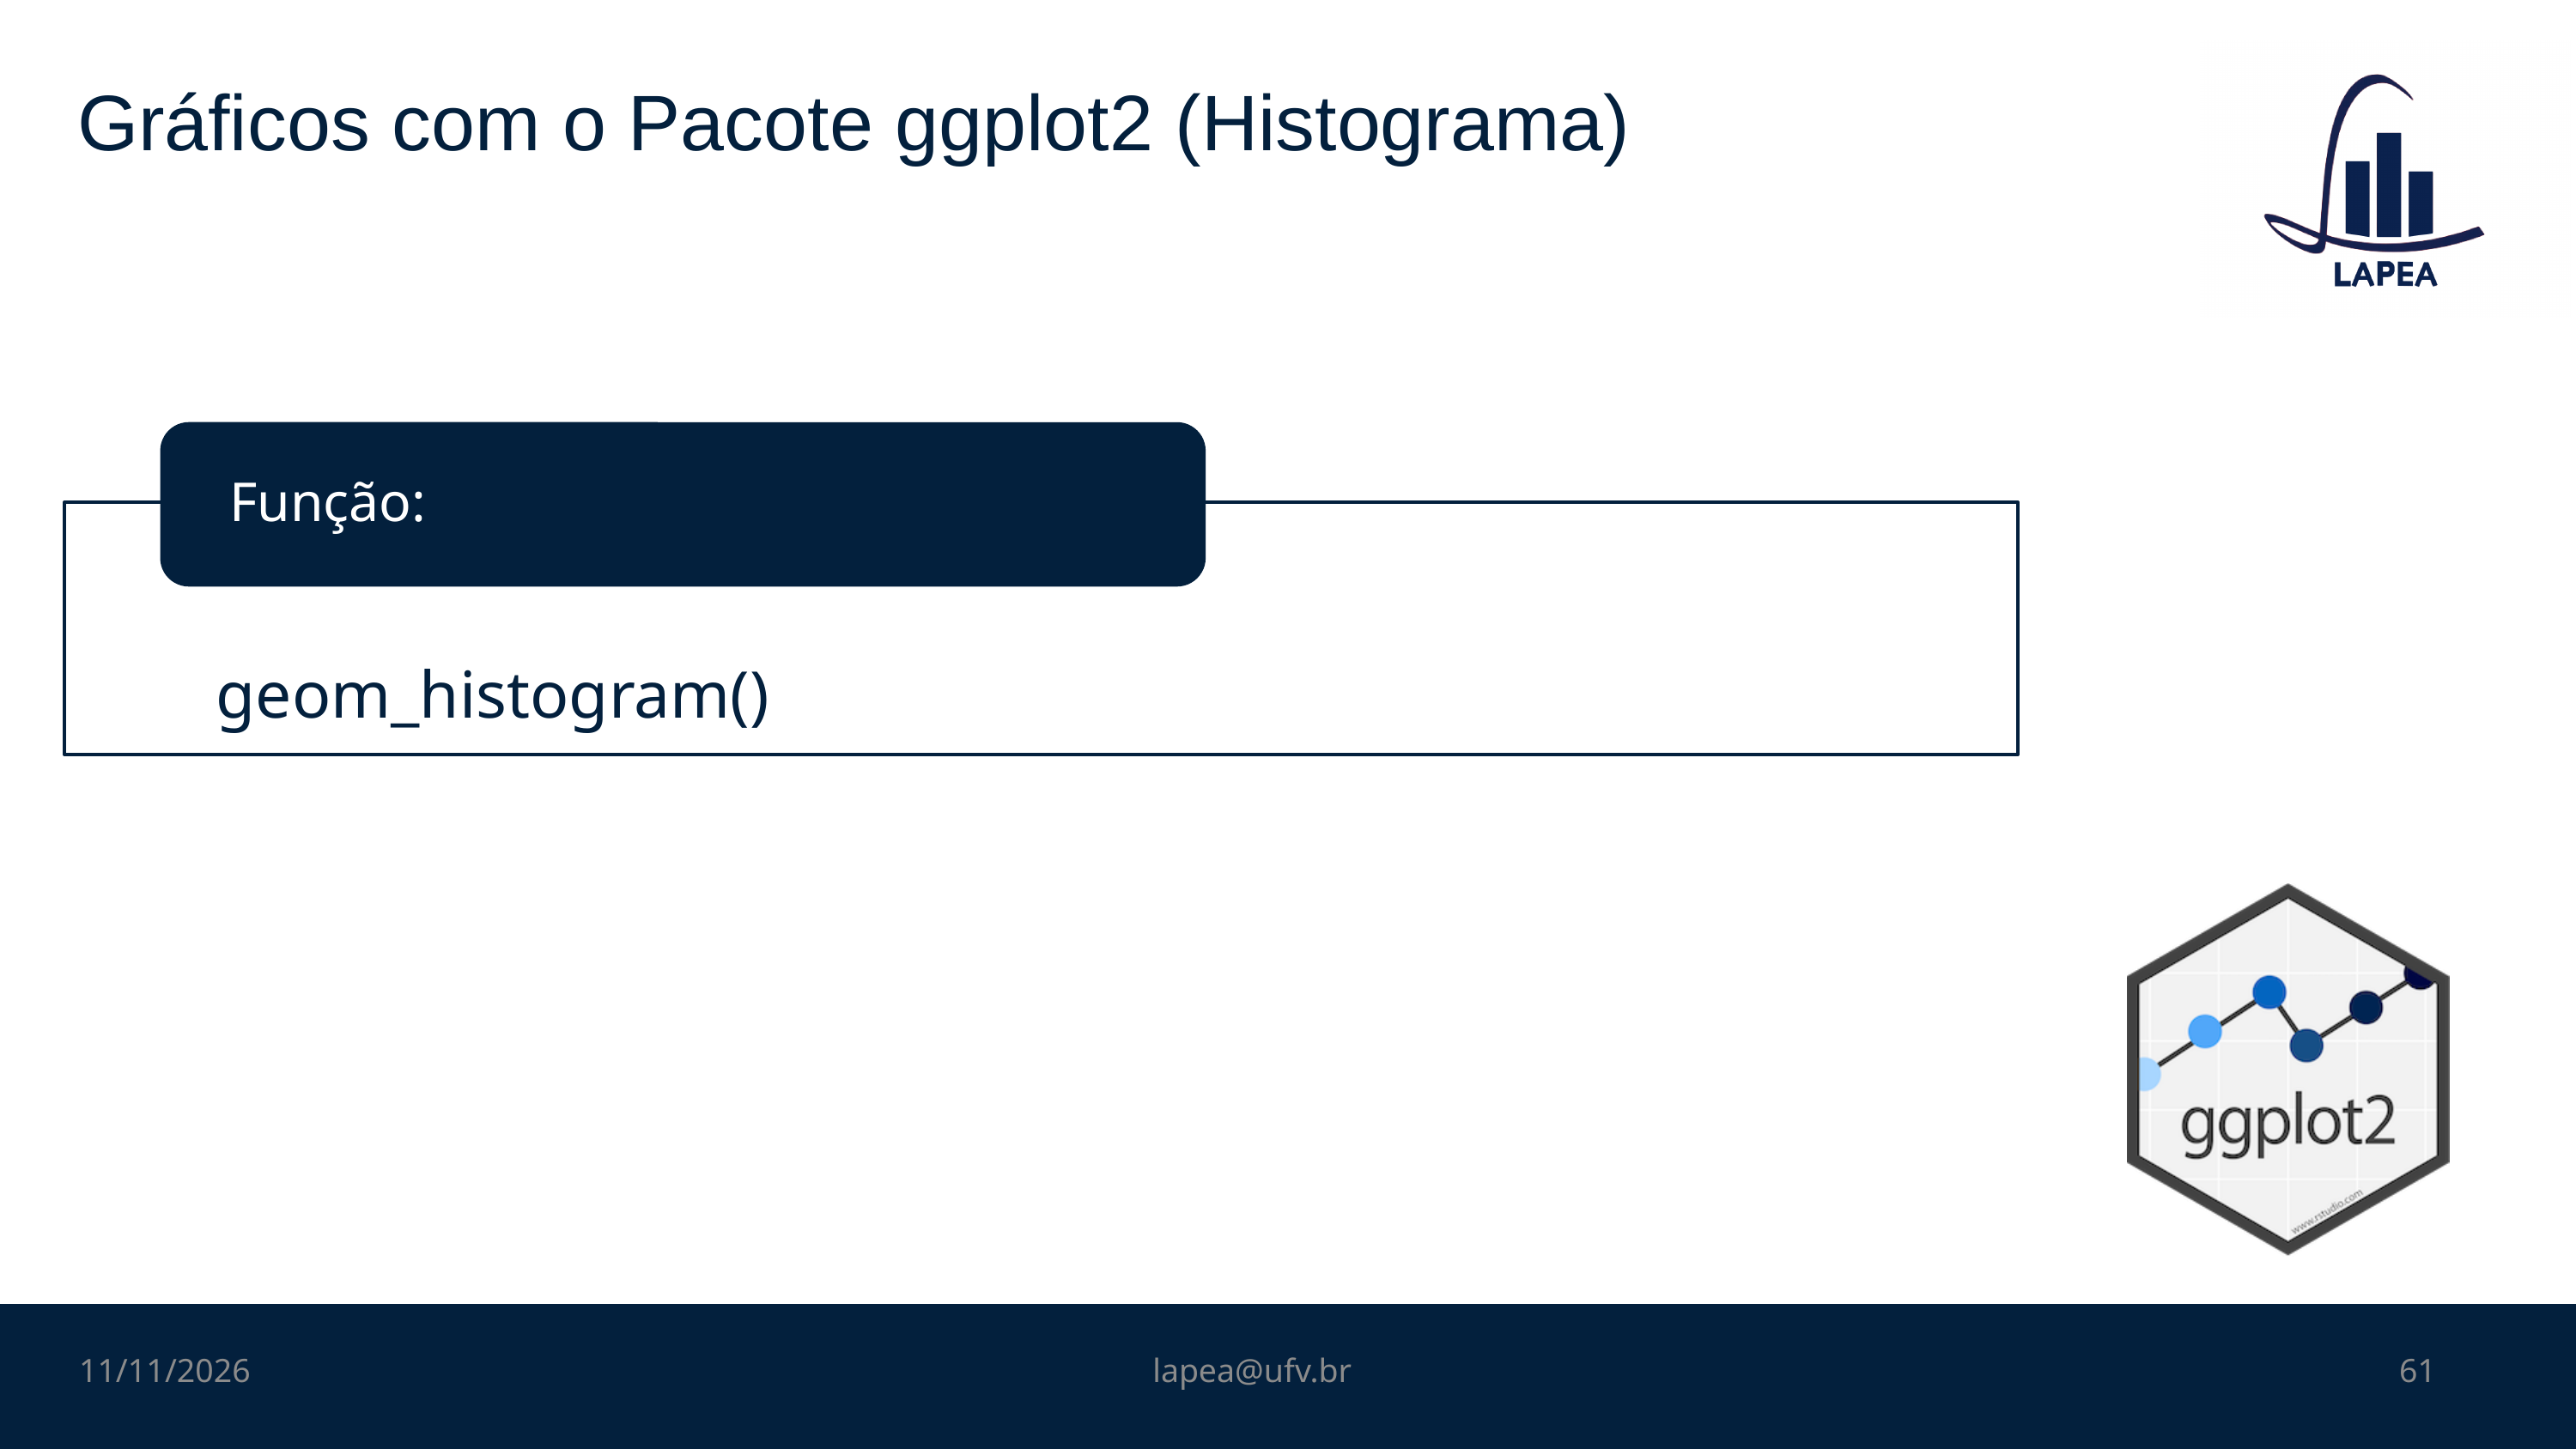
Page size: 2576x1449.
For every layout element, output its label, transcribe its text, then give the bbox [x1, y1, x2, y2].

slide_number 61 [2148, 1346, 2450, 1398]
picture [2200, 40, 2571, 318]
footer lapea@ufv.br [410, 1346, 2095, 1398]
picture [2127, 883, 2450, 1257]
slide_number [66, 1346, 368, 1398]
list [64, 225, 2019, 1279]
title Gráficos com o Pacote ggplot2 (Histograma) [64, 39, 2190, 200]
